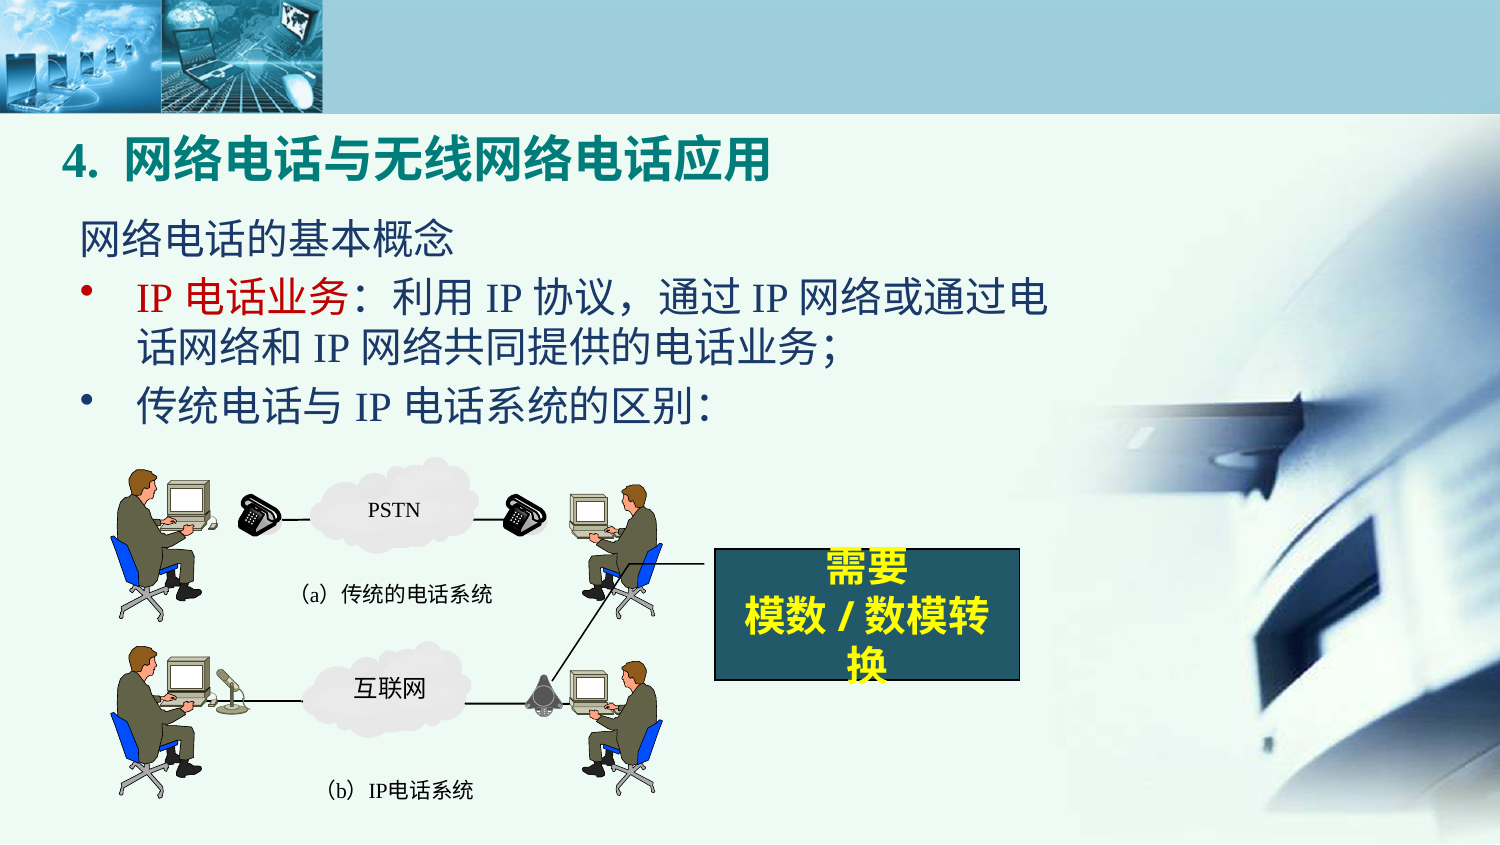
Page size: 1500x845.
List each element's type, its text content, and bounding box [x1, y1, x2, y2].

list 网络电话的基本概念 IP电话业务：利用IP协议，通过IP网络或通过电话网络和IP网络共同提供的电话业务； 传统电话与IP电话系统的区别： [64, 204, 1105, 763]
title 4. 网络电话与无线网络电话应用 [46, 104, 1102, 212]
picture [0, 1, 1500, 844]
text_box 需要 模数/数模转换 [714, 548, 1020, 680]
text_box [105, 452, 669, 809]
